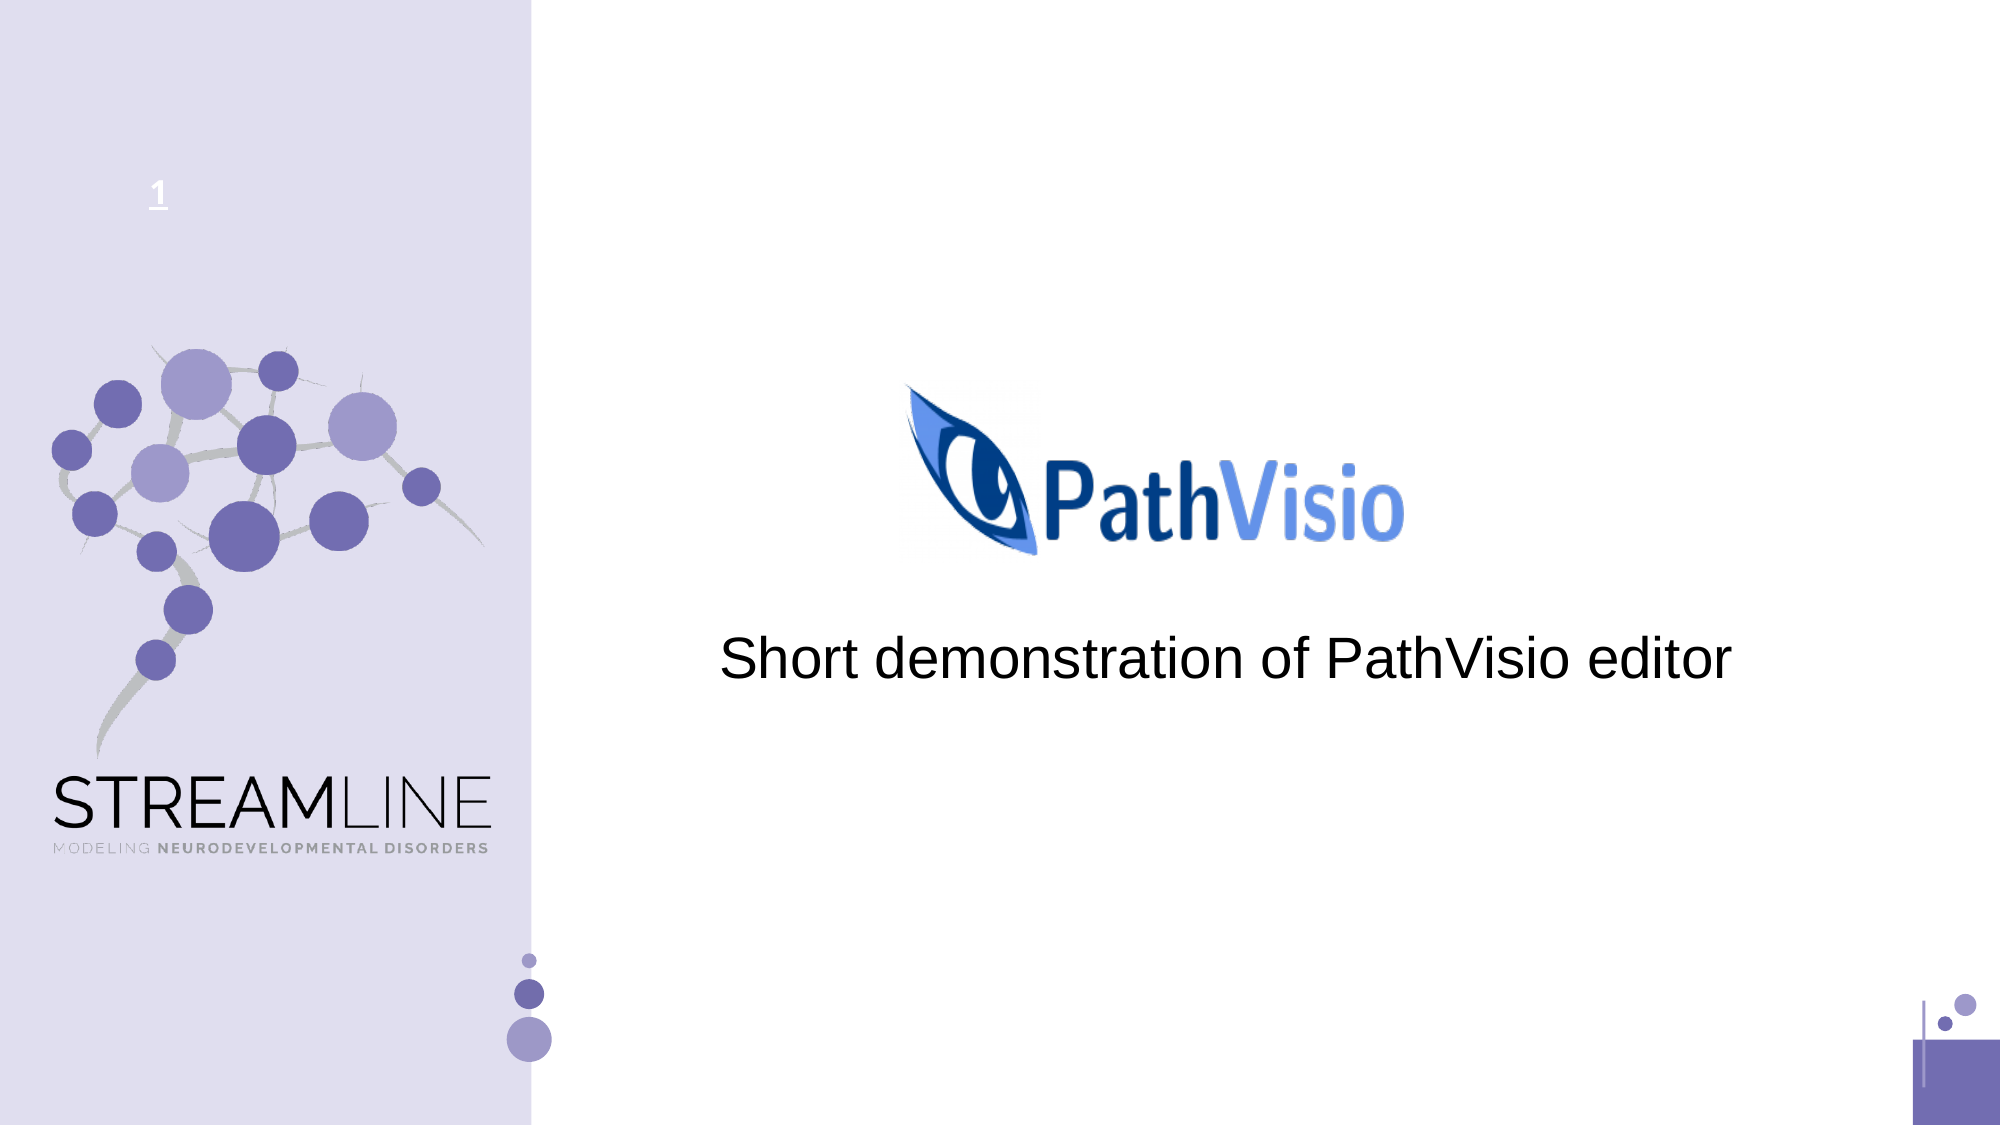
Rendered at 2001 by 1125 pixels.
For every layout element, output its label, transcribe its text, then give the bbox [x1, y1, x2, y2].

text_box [1912, 993, 2000, 1125]
text_box 1 [124, 163, 193, 219]
text_box [505, 1015, 553, 1063]
picture [36, 330, 498, 861]
text_box [520, 952, 538, 970]
picture [899, 380, 1413, 563]
text_box [0, 0, 533, 1125]
text_box Short demonstration of PathVisio editor [704, 613, 1750, 698]
text_box [513, 978, 546, 1011]
